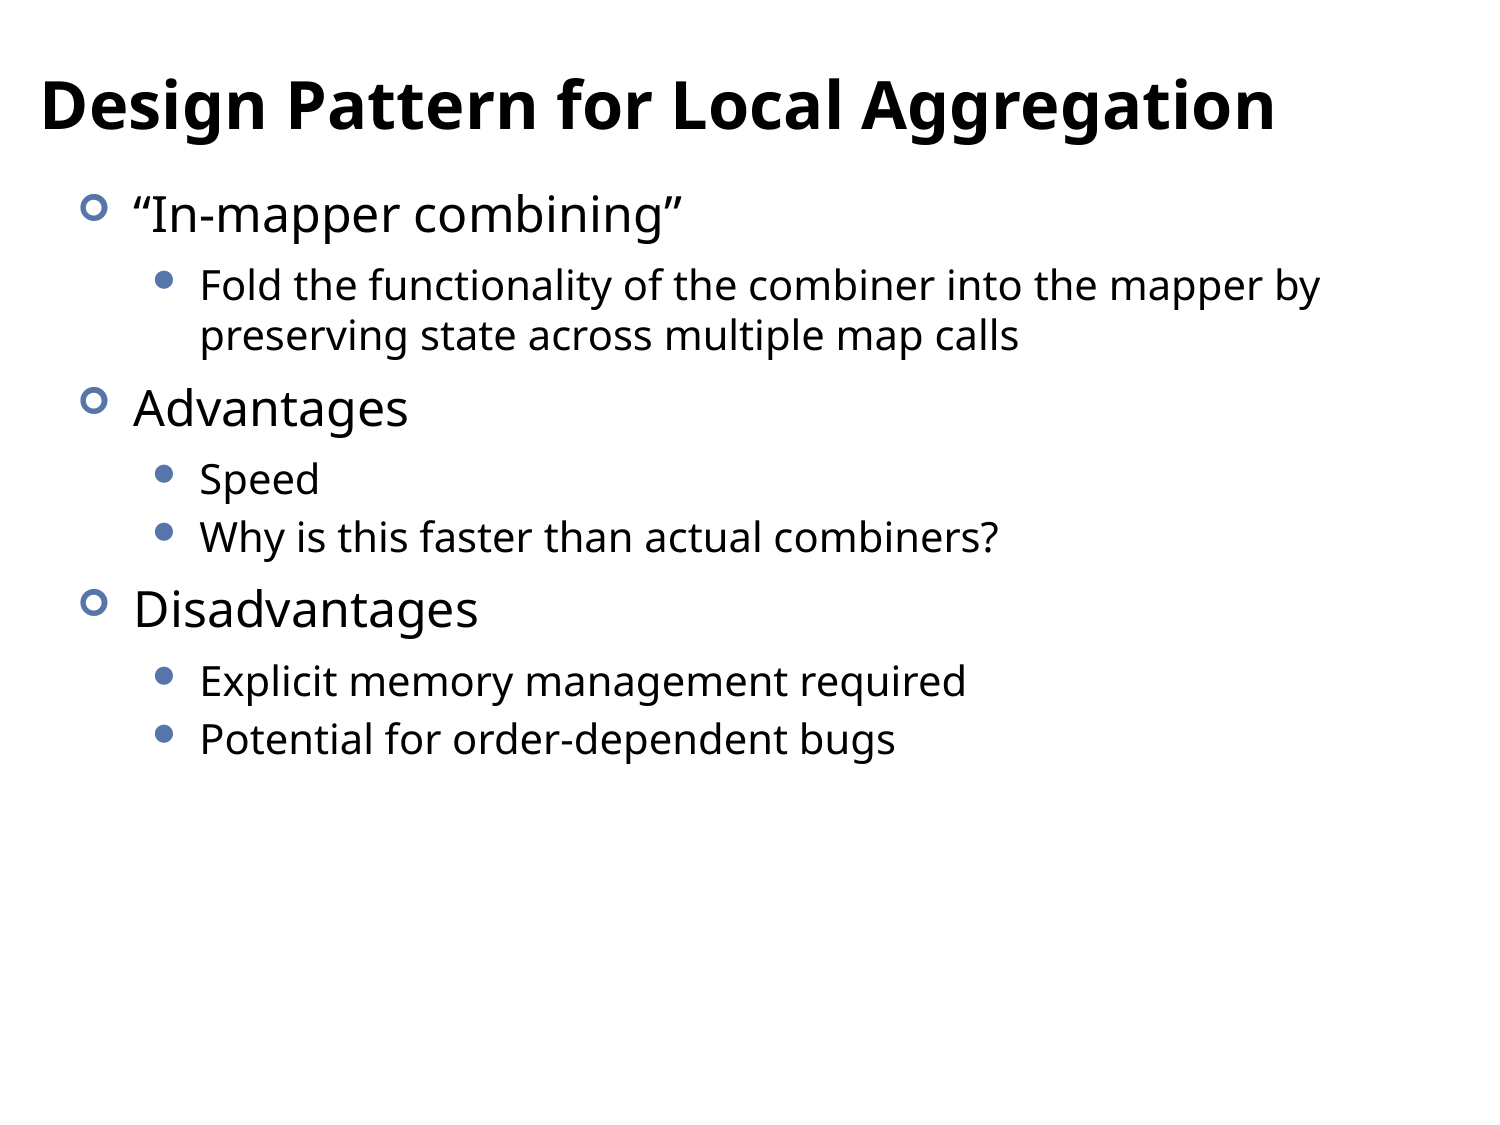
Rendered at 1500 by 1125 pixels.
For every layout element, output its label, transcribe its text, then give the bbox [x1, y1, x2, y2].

list “In-mapper combining” Fold the functionality of the combiner into the mapper by preserving state across multiple map calls Advantages Speed Why is this faster than actual combiners? Disadvantages Explicit memory management required Potential for order-dependent bugs [62, 174, 1451, 1013]
title Design Pattern for Local Aggregation [24, 18, 1451, 188]
